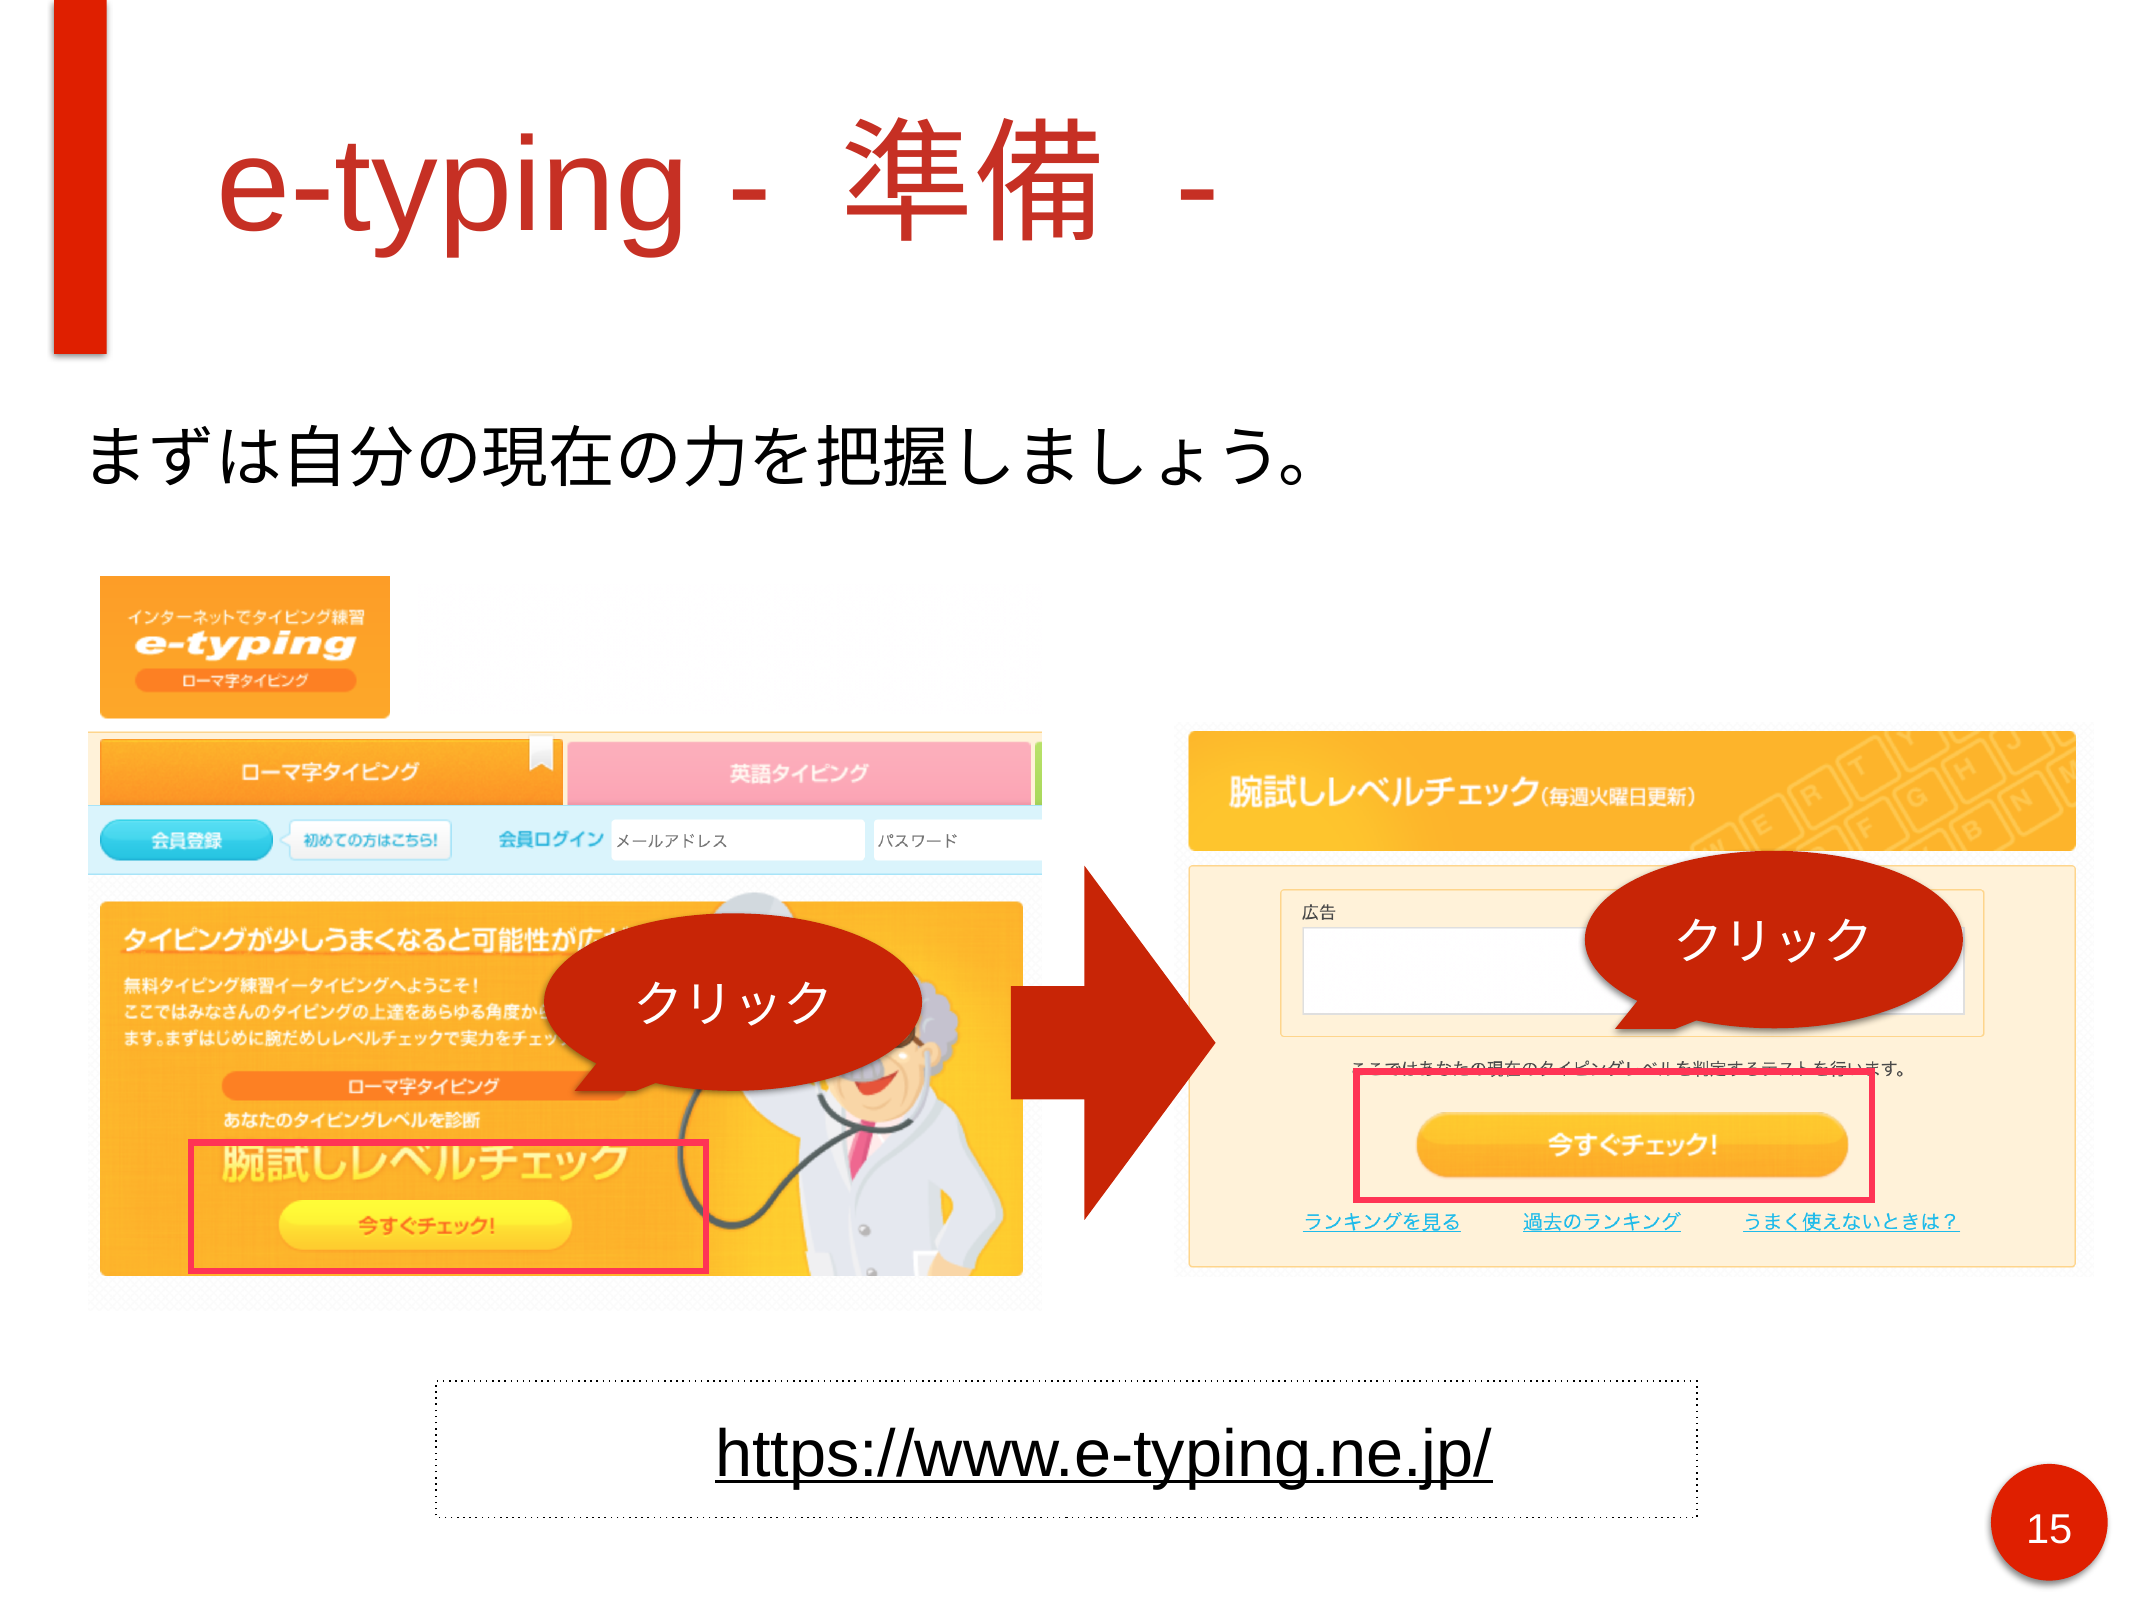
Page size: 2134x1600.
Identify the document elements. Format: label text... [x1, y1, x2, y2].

title e-typing - 準備 - [208, 11, 1927, 343]
picture [88, 576, 1042, 1312]
slide_number ‹#› [2012, 1493, 2087, 1561]
text_box [1046, 865, 1168, 1220]
picture [1173, 722, 2094, 1277]
list まずは自分の現在の力を把握しましょう。 [73, 382, 2060, 1506]
text_box https://www.e-typing.ne.jp/ [436, 1381, 1698, 1518]
